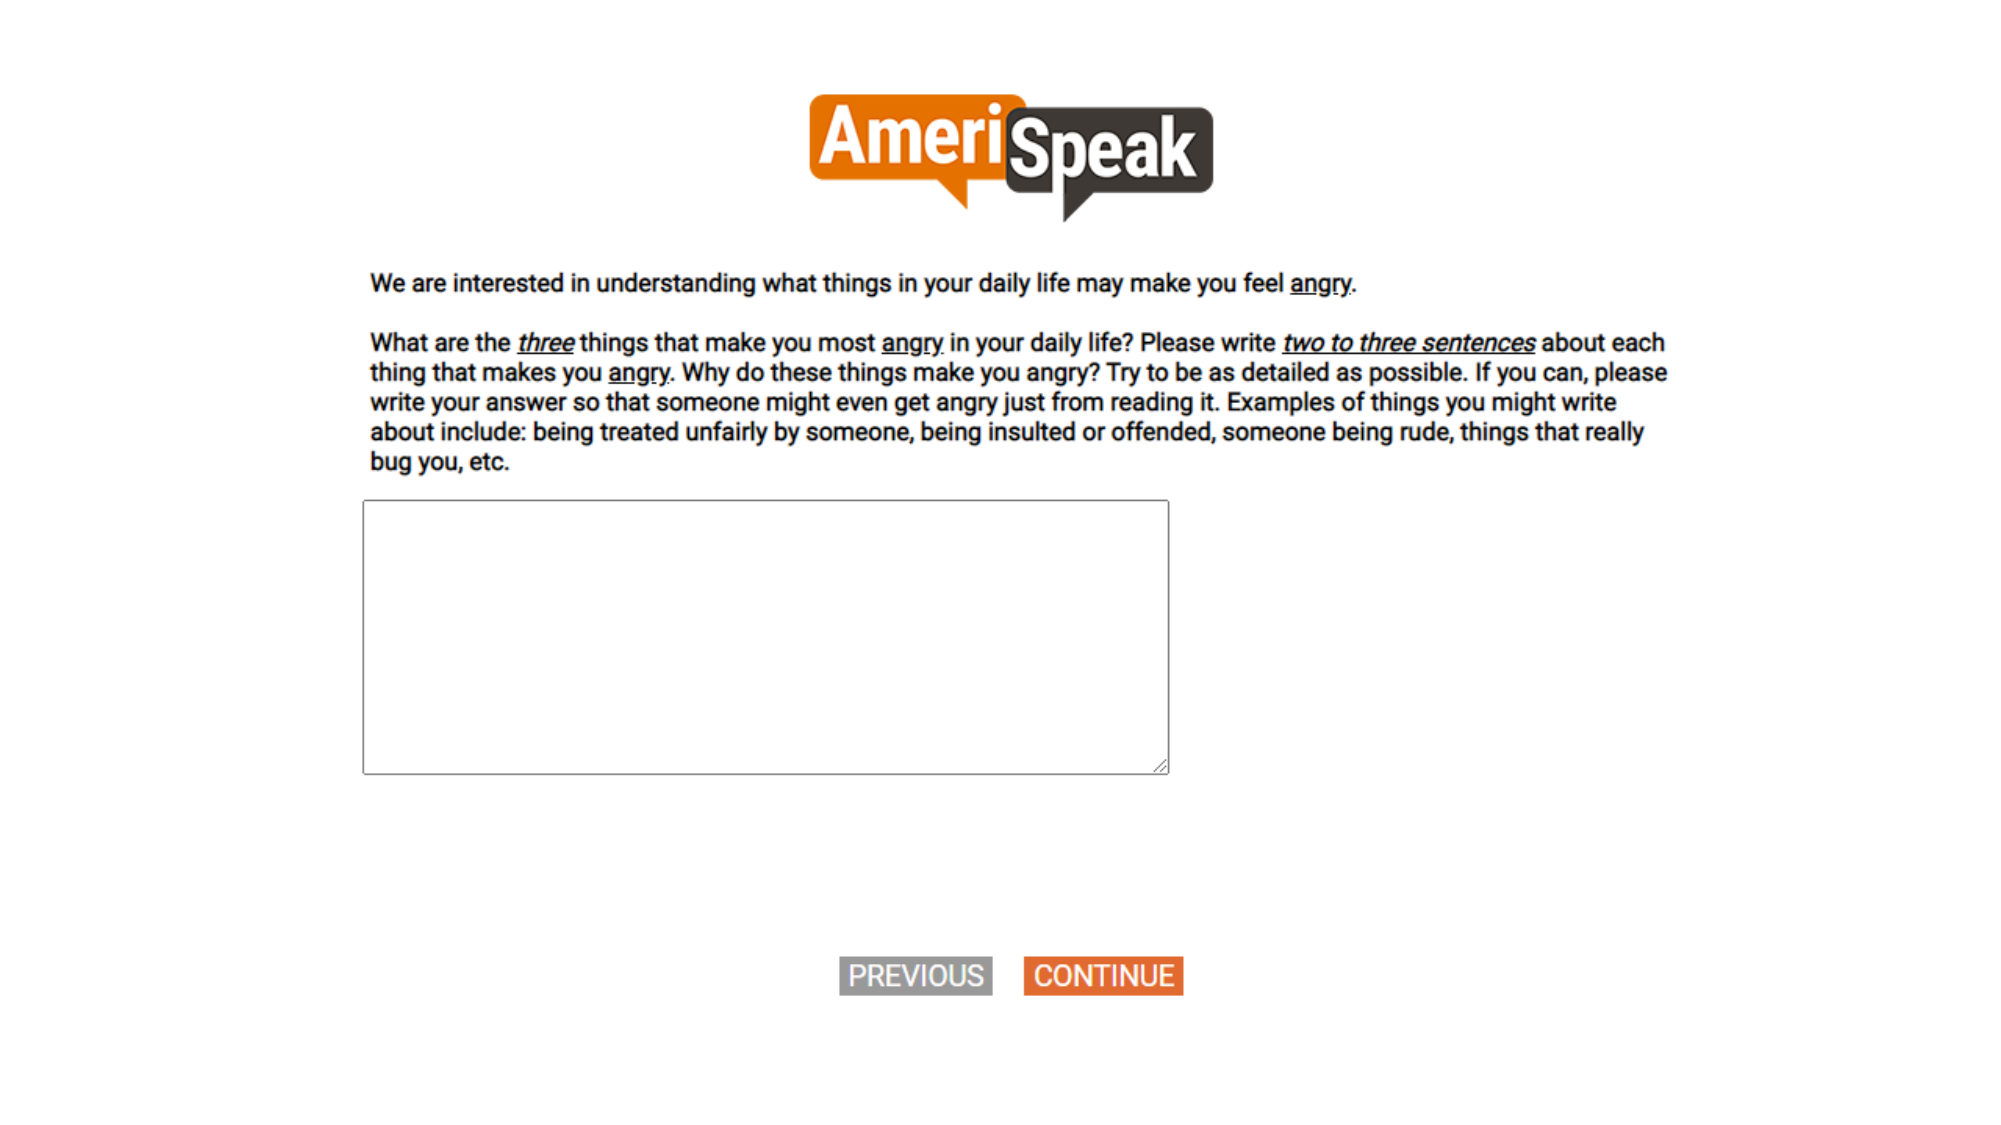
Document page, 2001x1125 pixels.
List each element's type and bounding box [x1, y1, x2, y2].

picture [161, 54, 1839, 1095]
